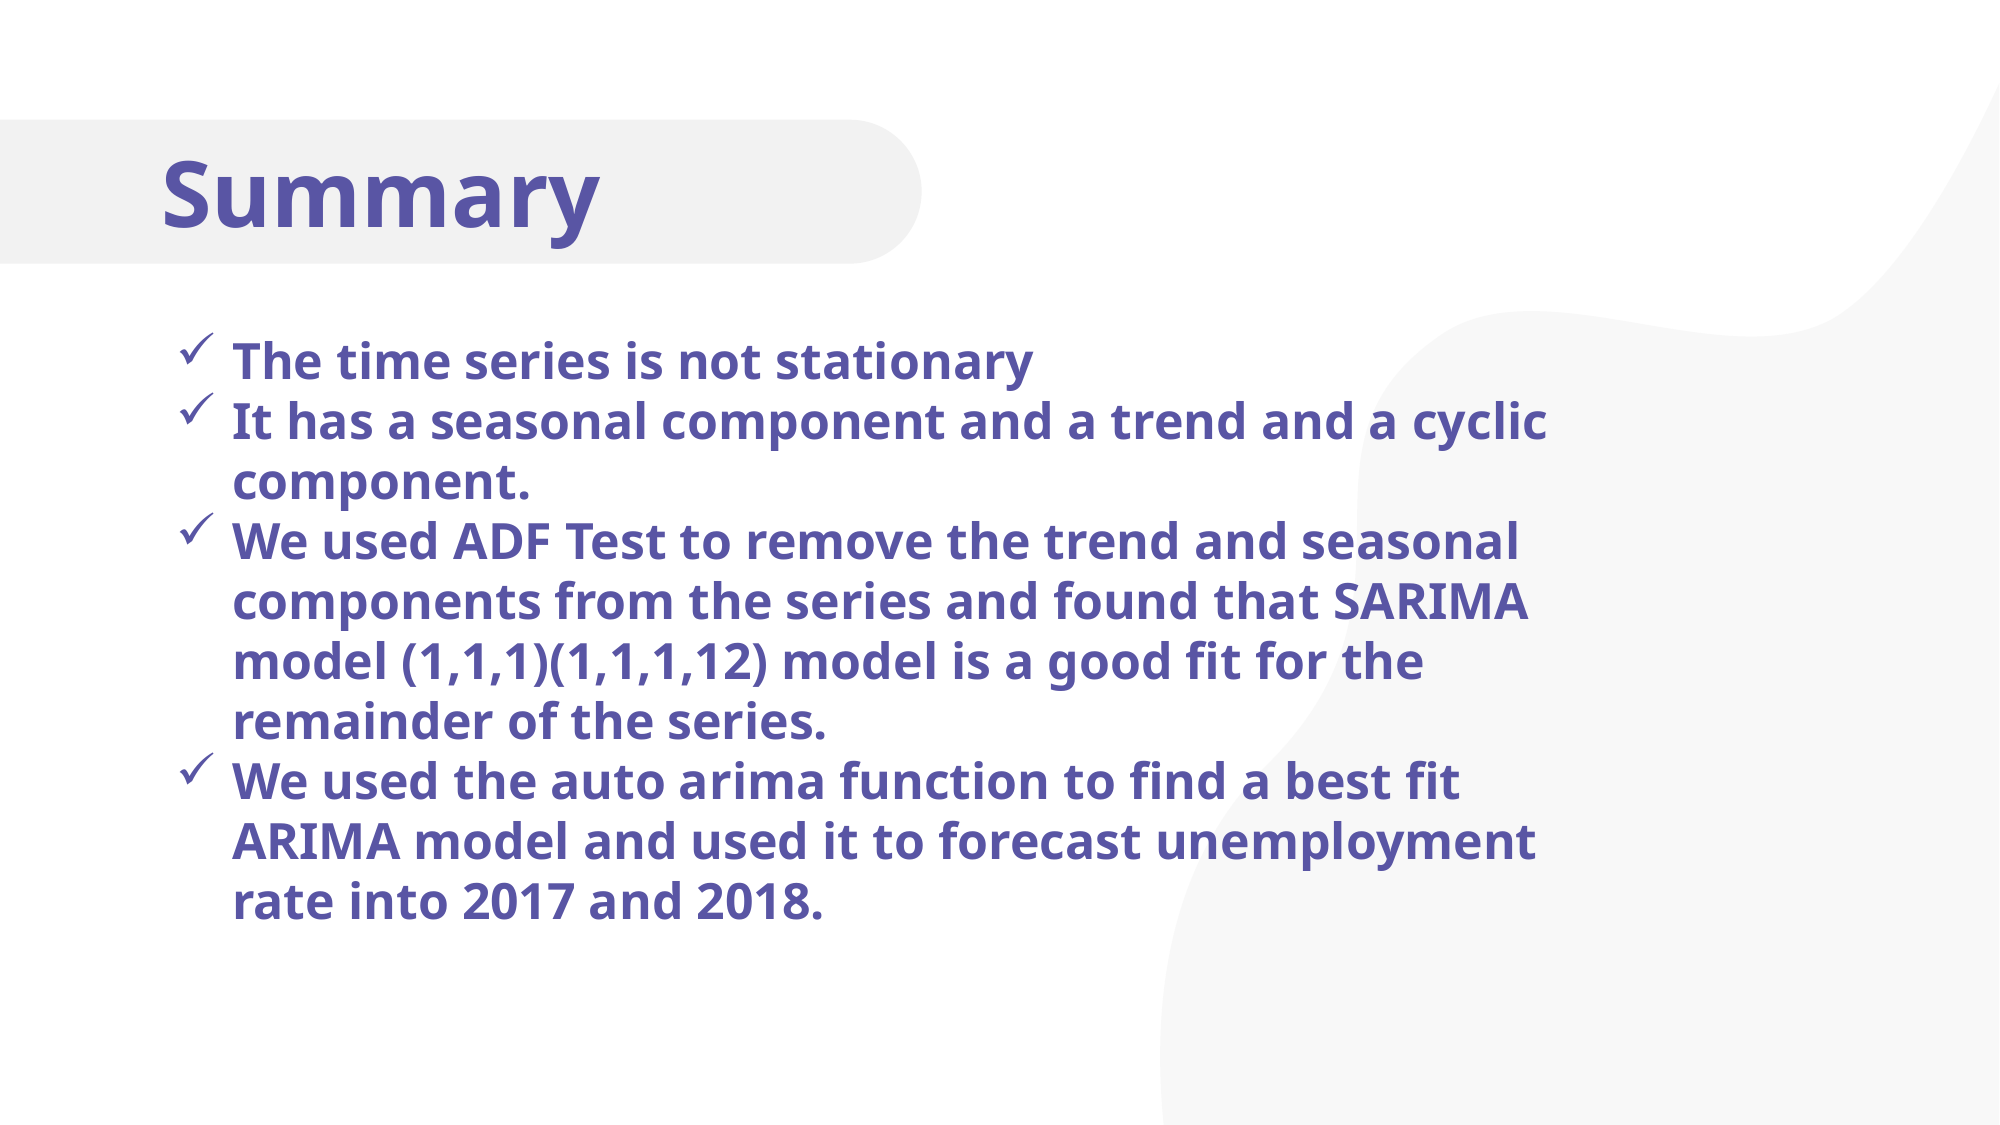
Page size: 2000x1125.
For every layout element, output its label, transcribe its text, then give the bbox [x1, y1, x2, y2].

text_box The time series is not stationary It has a seasonal component and a trend and a cyclic component. We used ADF Test to remove the trend and seasonal components from the series and found that SARIMA model (1,1,1)(1,1,1,12) model is a good fit for the remainder of the series. We used the auto arima function to find a best fit ARIMA model and used it to forecast unemployment rate into 2017 and 2018. [161, 321, 1626, 937]
list Summary [161, 119, 1033, 262]
